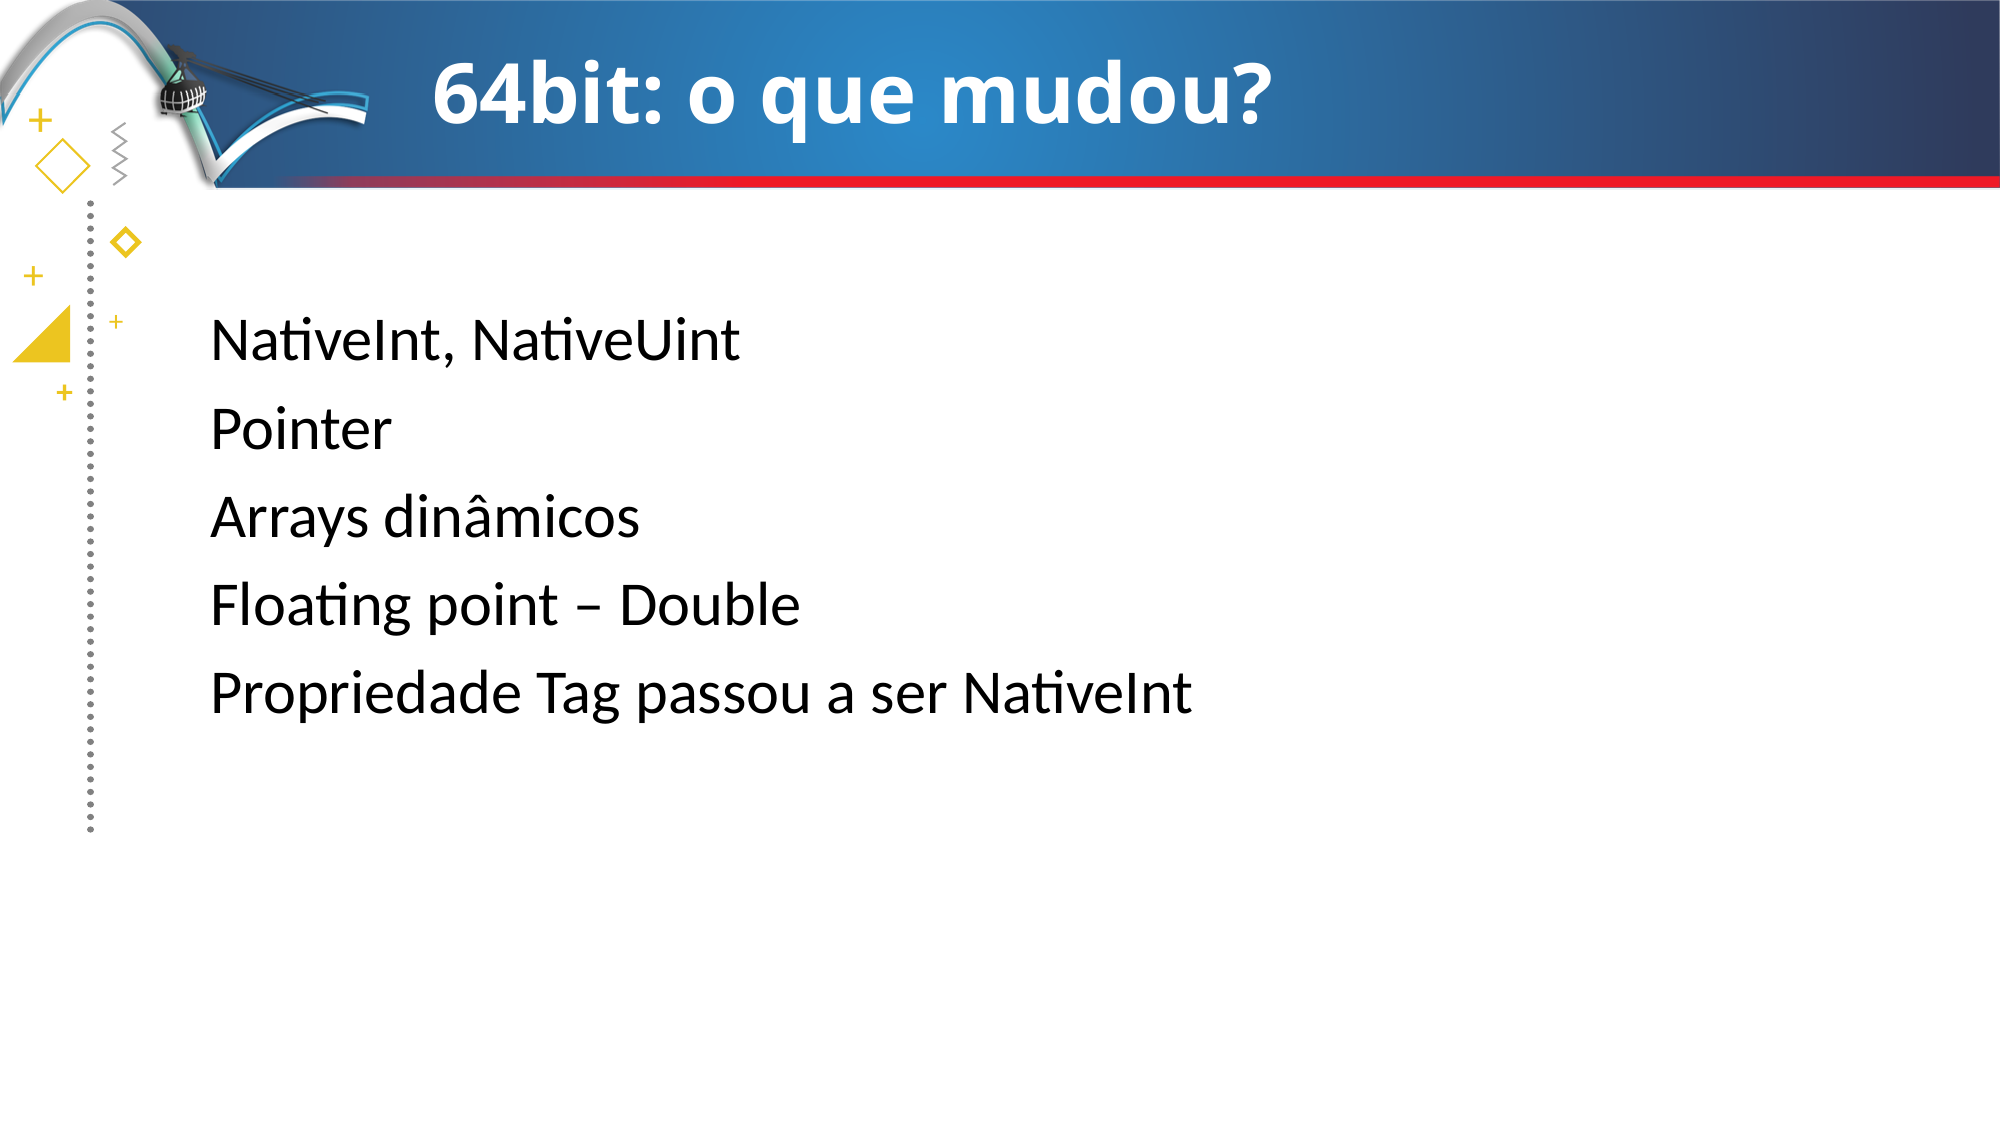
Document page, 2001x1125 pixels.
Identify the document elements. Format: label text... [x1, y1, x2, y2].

picture [0, 0, 2000, 190]
list NativeInt, NativeUint Pointer Arrays dinâmicos Floating point – Double Propriedade Tag passou a ser NativeInt [195, 299, 1863, 1014]
title 64bit: o que mudou? [417, 35, 1982, 172]
picture [39, 142, 86, 190]
